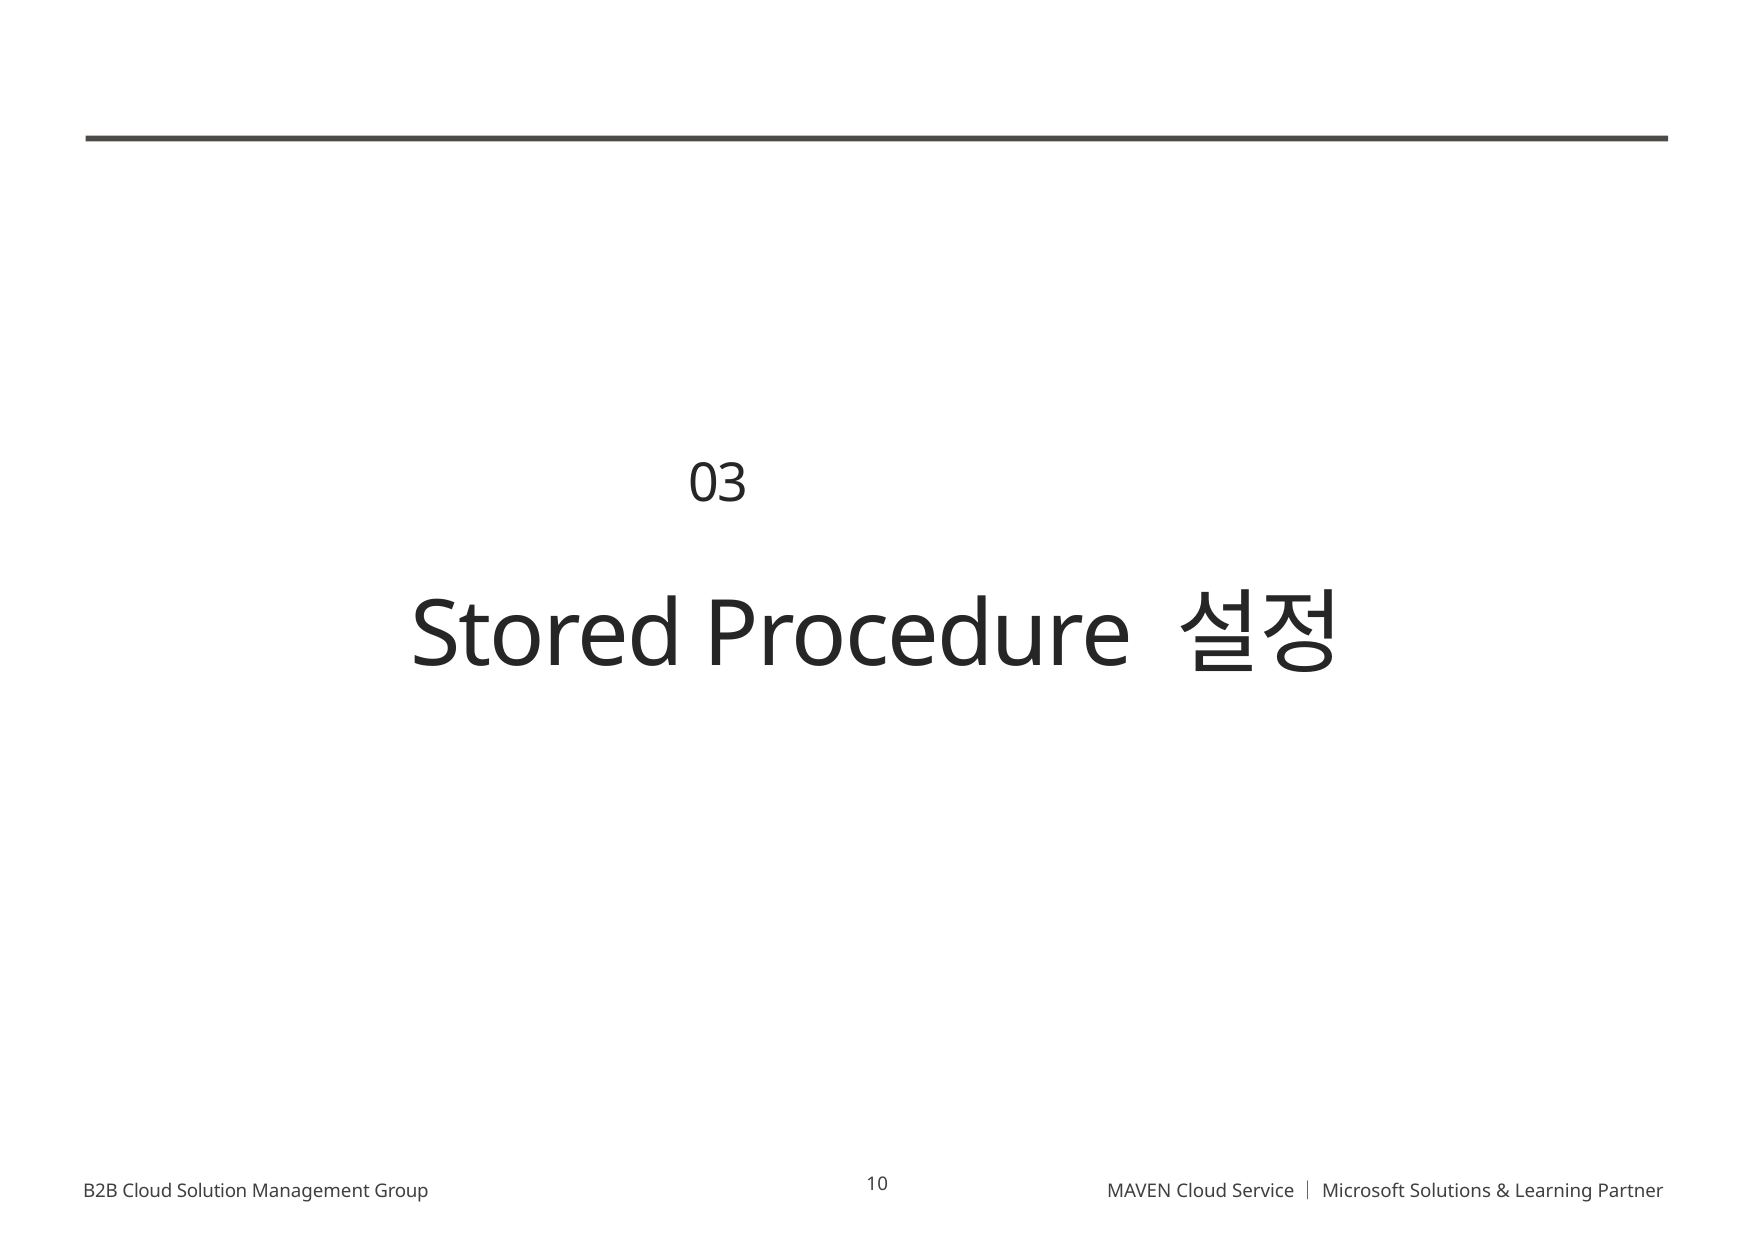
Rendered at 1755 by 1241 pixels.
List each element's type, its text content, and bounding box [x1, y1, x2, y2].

text_box Stored Procedure 설정 [85, 551, 1669, 684]
text_box 03 [683, 454, 754, 514]
